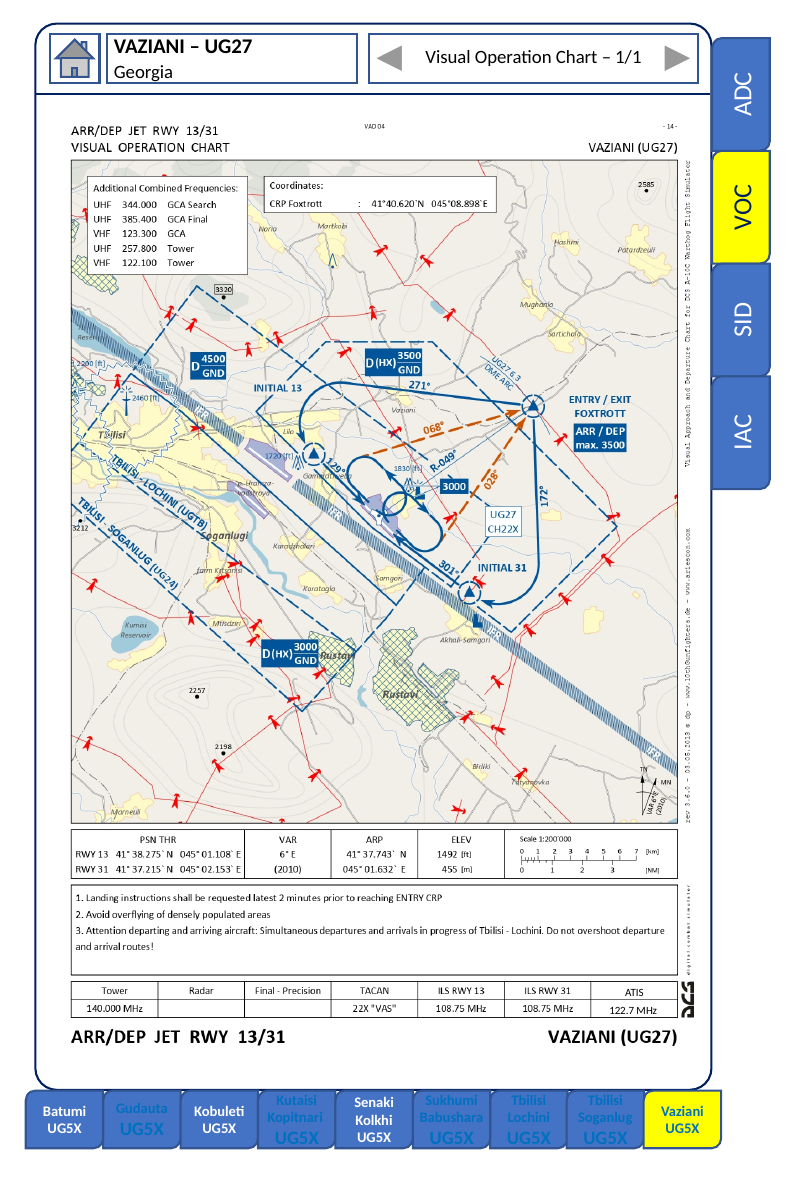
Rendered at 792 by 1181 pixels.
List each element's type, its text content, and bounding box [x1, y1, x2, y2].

list VAZIANI – UG27 [108, 32, 357, 59]
text_box IAC [711, 375, 771, 491]
list Visual Operation Chart – 1/1 [369, 32, 698, 83]
text_box Tbilisi Soganlug UG5X [565, 1089, 646, 1150]
text_box VOC [711, 149, 771, 265]
text_box ADC [711, 37, 771, 152]
text_box Kobuleti UG5X [179, 1089, 260, 1150]
text_box Vaziani UG5X [642, 1089, 723, 1150]
text_box Tbilisi Lochini UG5X [489, 1089, 569, 1150]
text_box Gudauta UG5X [102, 1089, 182, 1150]
picture [41, 99, 706, 1070]
text_box Batumi UG5X [24, 1089, 105, 1150]
text_box SID [711, 262, 771, 378]
list Georgia [108, 59, 357, 85]
text_box Senaki Kolkhi UG5X [334, 1089, 414, 1150]
text_box Sukhumi Babushara UG5X [411, 1089, 492, 1150]
text_box Kutaisi Kopitnari UG5X [256, 1089, 337, 1150]
